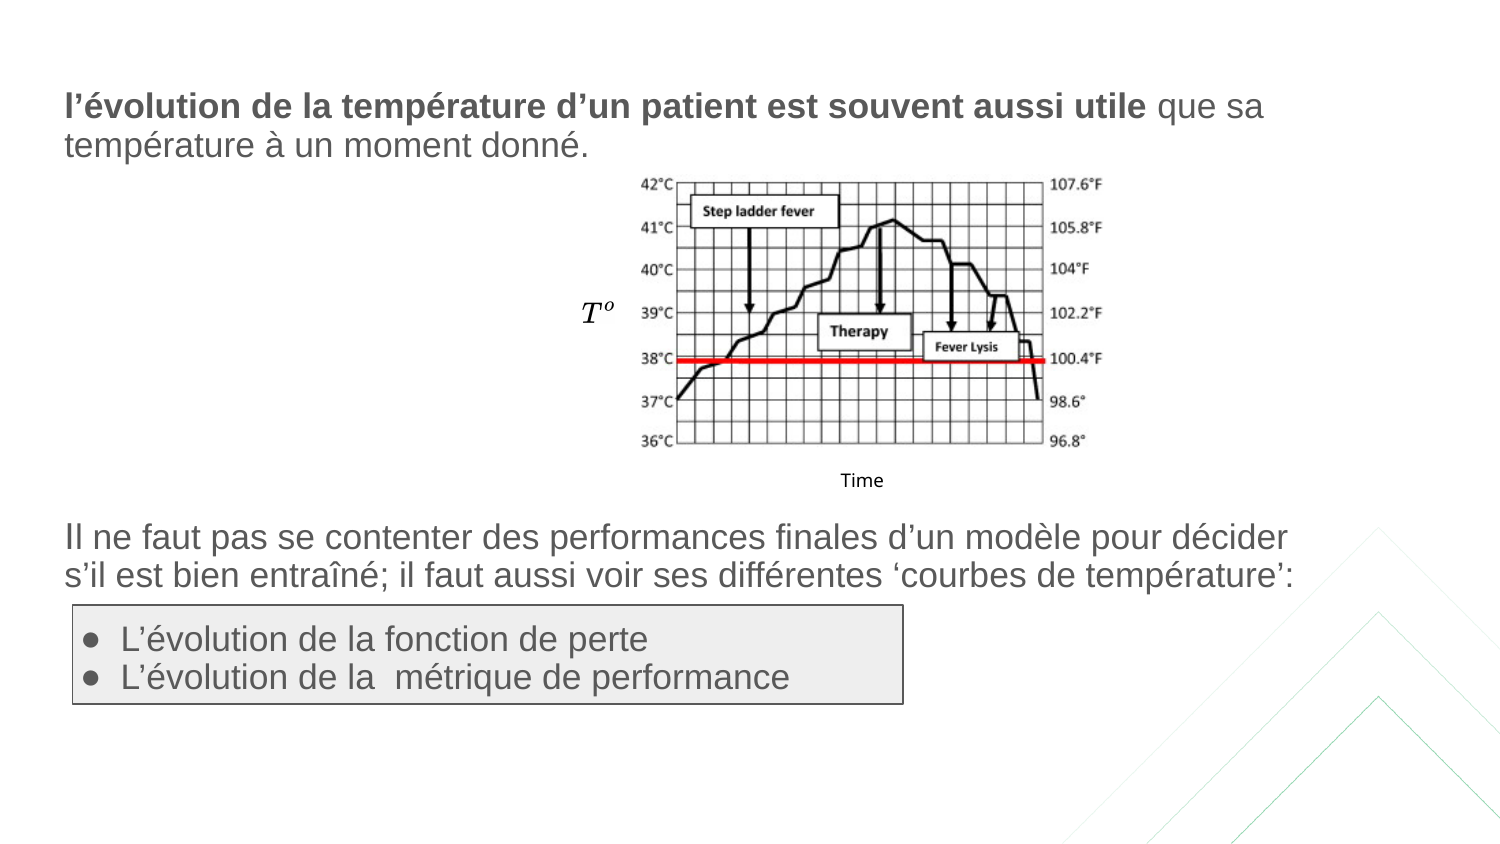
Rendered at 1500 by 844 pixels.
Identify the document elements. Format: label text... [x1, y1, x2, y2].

text_box Time [799, 458, 925, 503]
list l’évolution de la température d’un patient est souvent aussi utile que sa température à un moment donné. Il ne faut pas se contenter des performances finales d’un modèle pour décider s’il est bien entraîné; il faut aussi voir ses différentes ‘courbes de température’: L’évolution de la fonction de perte L’évolution de la métrique de performance [64, 88, 1312, 472]
text_box [72, 605, 903, 704]
picture [0, 0, 1500, 844]
